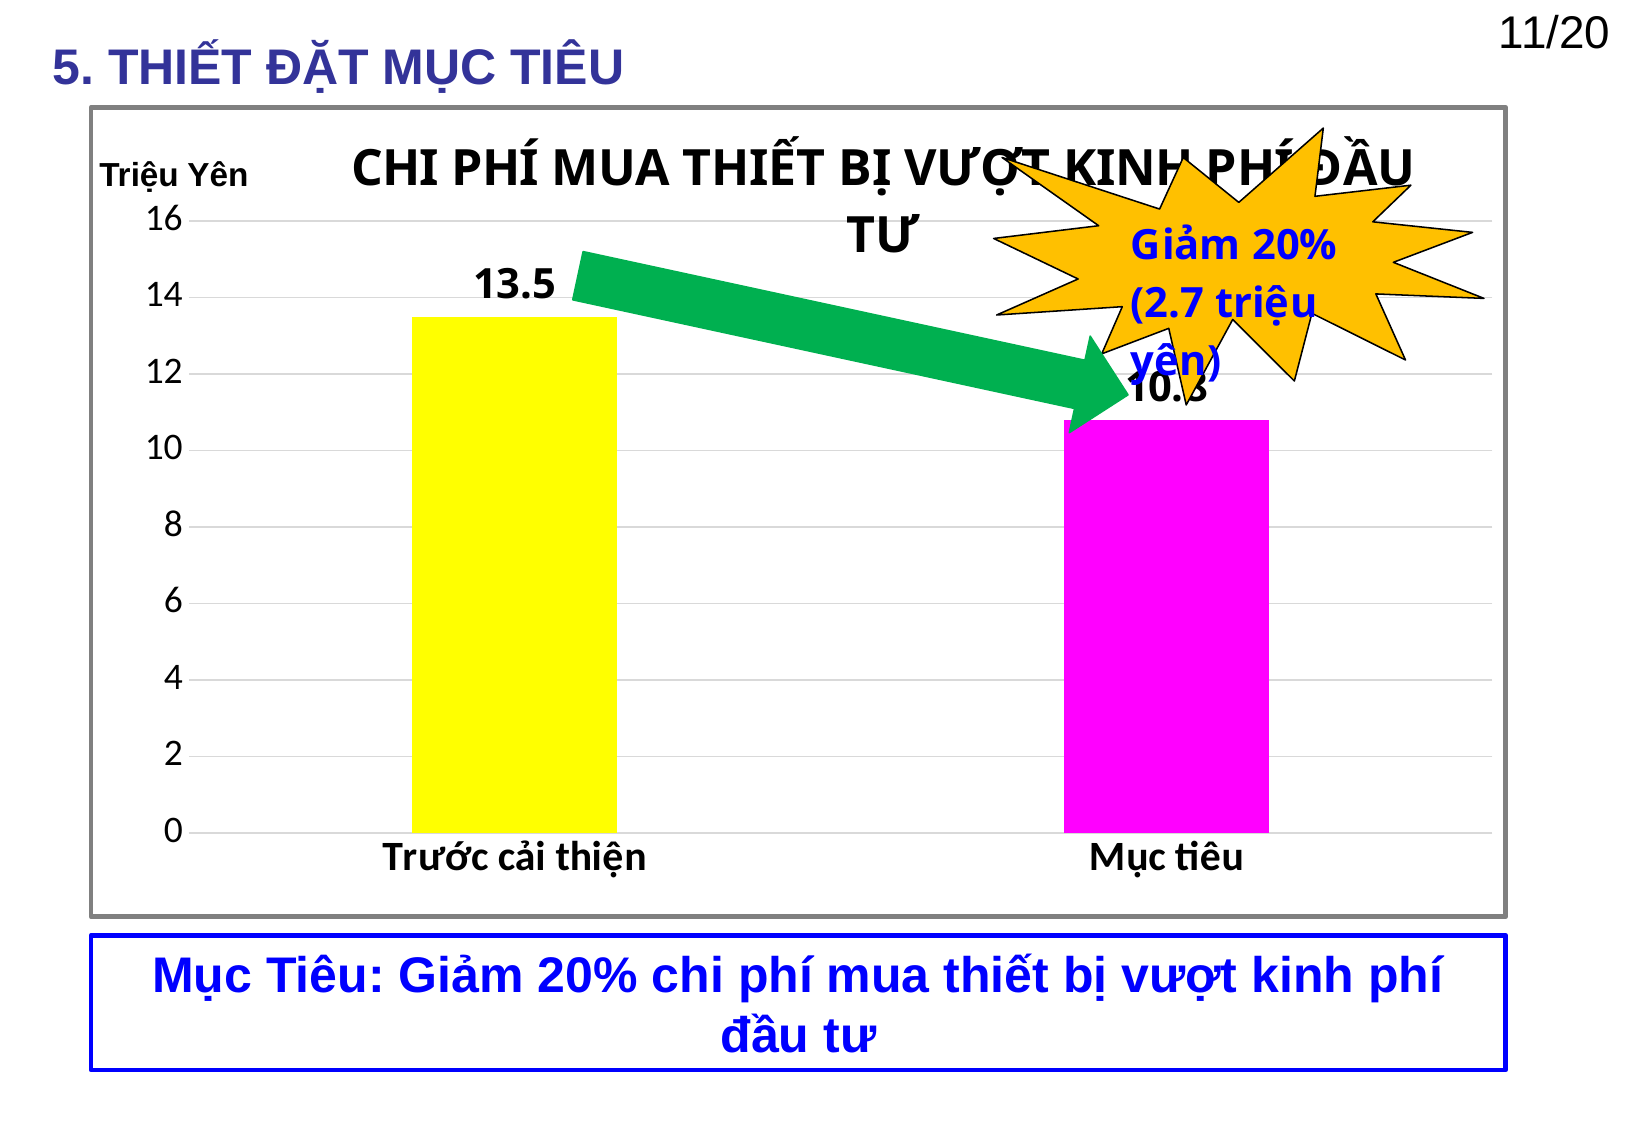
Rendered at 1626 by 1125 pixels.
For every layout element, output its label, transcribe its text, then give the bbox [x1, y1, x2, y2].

text_box 5. THIẾT ĐẶT MỤC TIÊU [17, 27, 660, 102]
text_box Mục Tiêu: Giảm 20% chi phí mua thiết bị vượt kinh phí đầu tư [89, 933, 1508, 1072]
text_box [89, 105, 98, 919]
chart [101, 104, 1516, 933]
